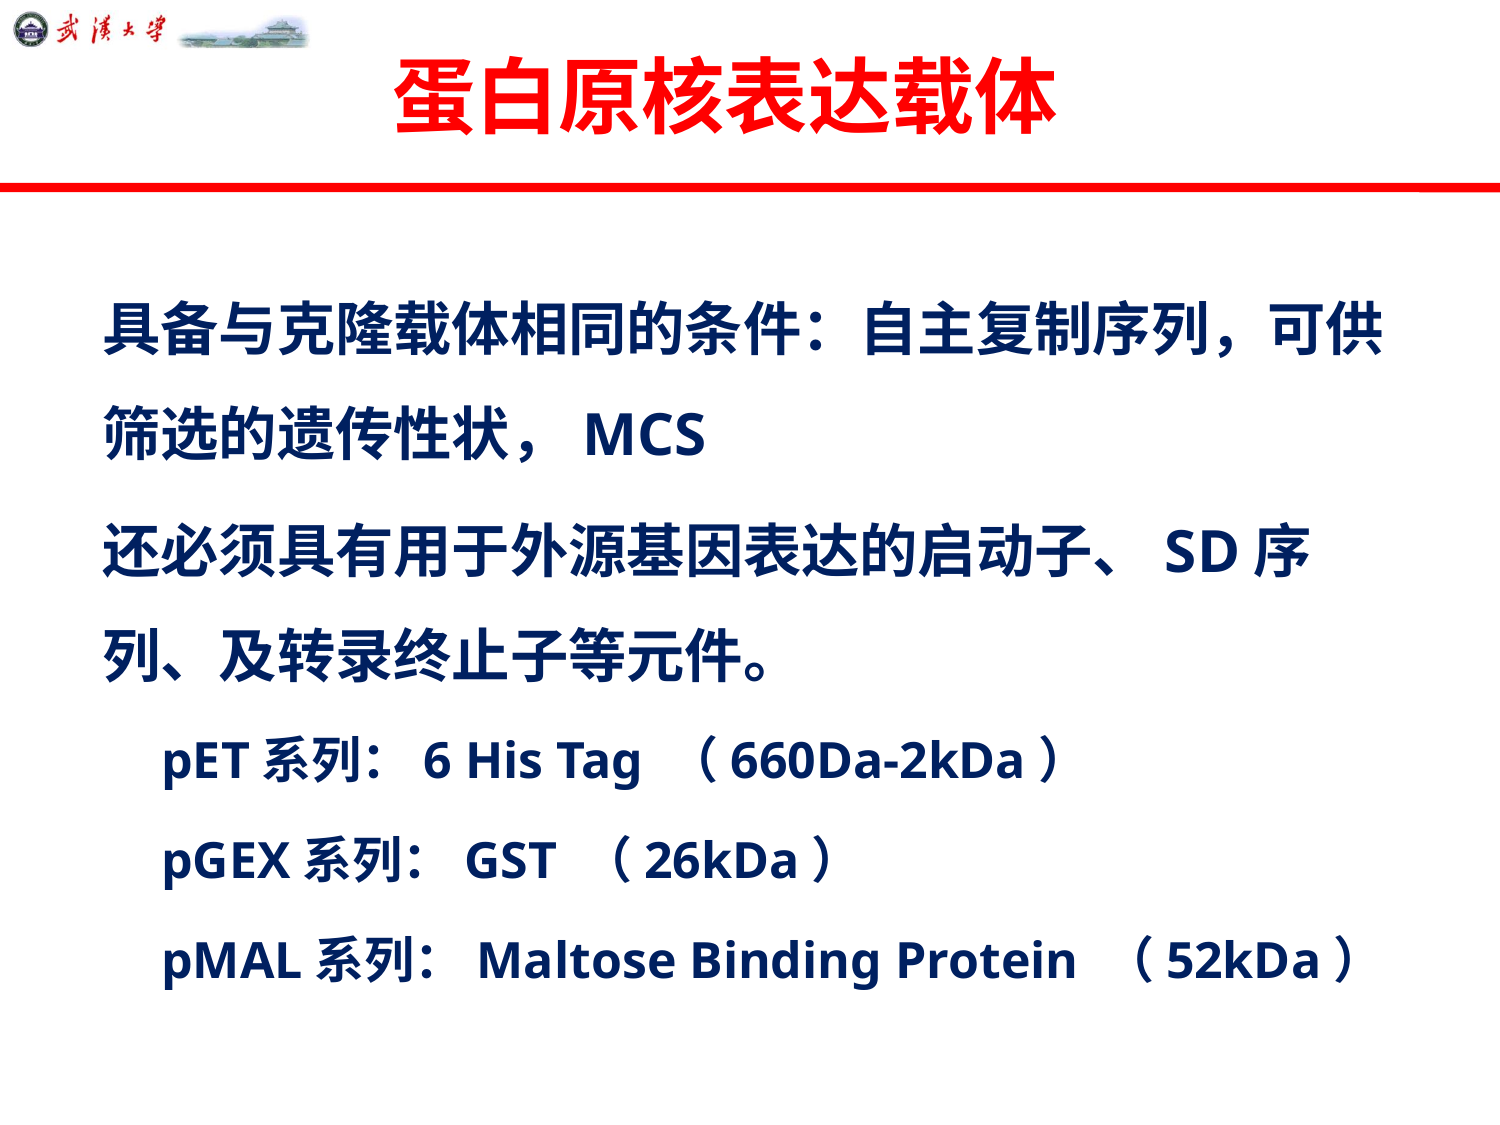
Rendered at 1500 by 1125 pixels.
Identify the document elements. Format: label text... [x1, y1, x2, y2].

list 具备与克隆载体相同的条件：自主复制序列，可供筛选的遗传性状，MCS 还必须具有用于外源基因表达的启动子、SD序列、及转录终止子等元件。 pET系列：6 His Tag （660Da-2kDa） pGEX系列：GST （26kDa） pMAL系列：Maltose Binding Protein （52kDa） [87, 249, 1438, 993]
picture [12, 10, 312, 50]
title 蛋白原核表达载体 [49, 49, 1401, 238]
